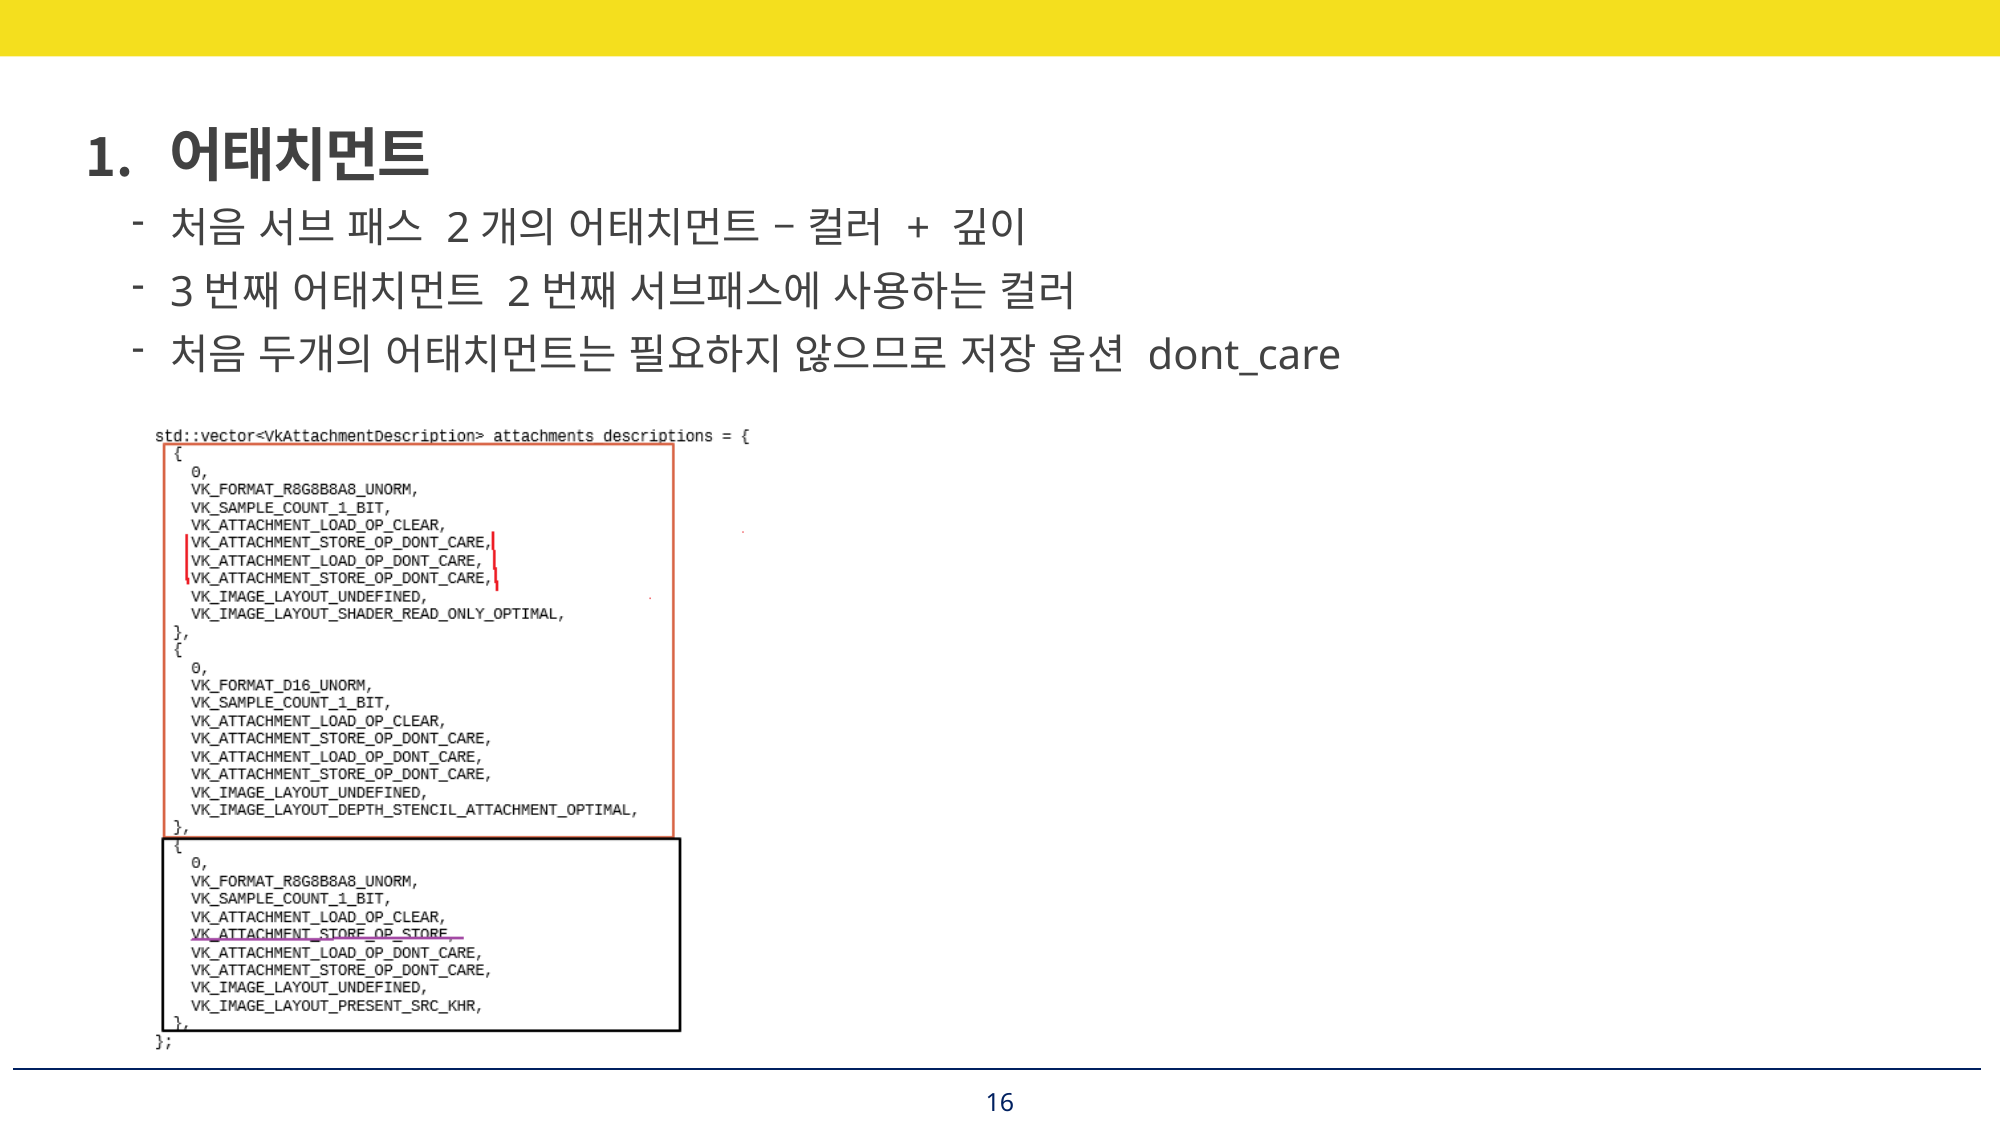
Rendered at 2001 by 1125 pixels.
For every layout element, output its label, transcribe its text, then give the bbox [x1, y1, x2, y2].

list 어태치먼트 처음 서브 패스 2개의 어태치먼트 – 컬러 + 깊이 3번째 어태치먼트 2번째 서브패스에 사용하는 컬러 처음 두개의 어태치먼트는 필요하지 않으므로 저장 옵션 dont_care [85, 110, 1915, 1049]
picture [151, 419, 773, 1064]
slide_number 16 [916, 1078, 1084, 1125]
